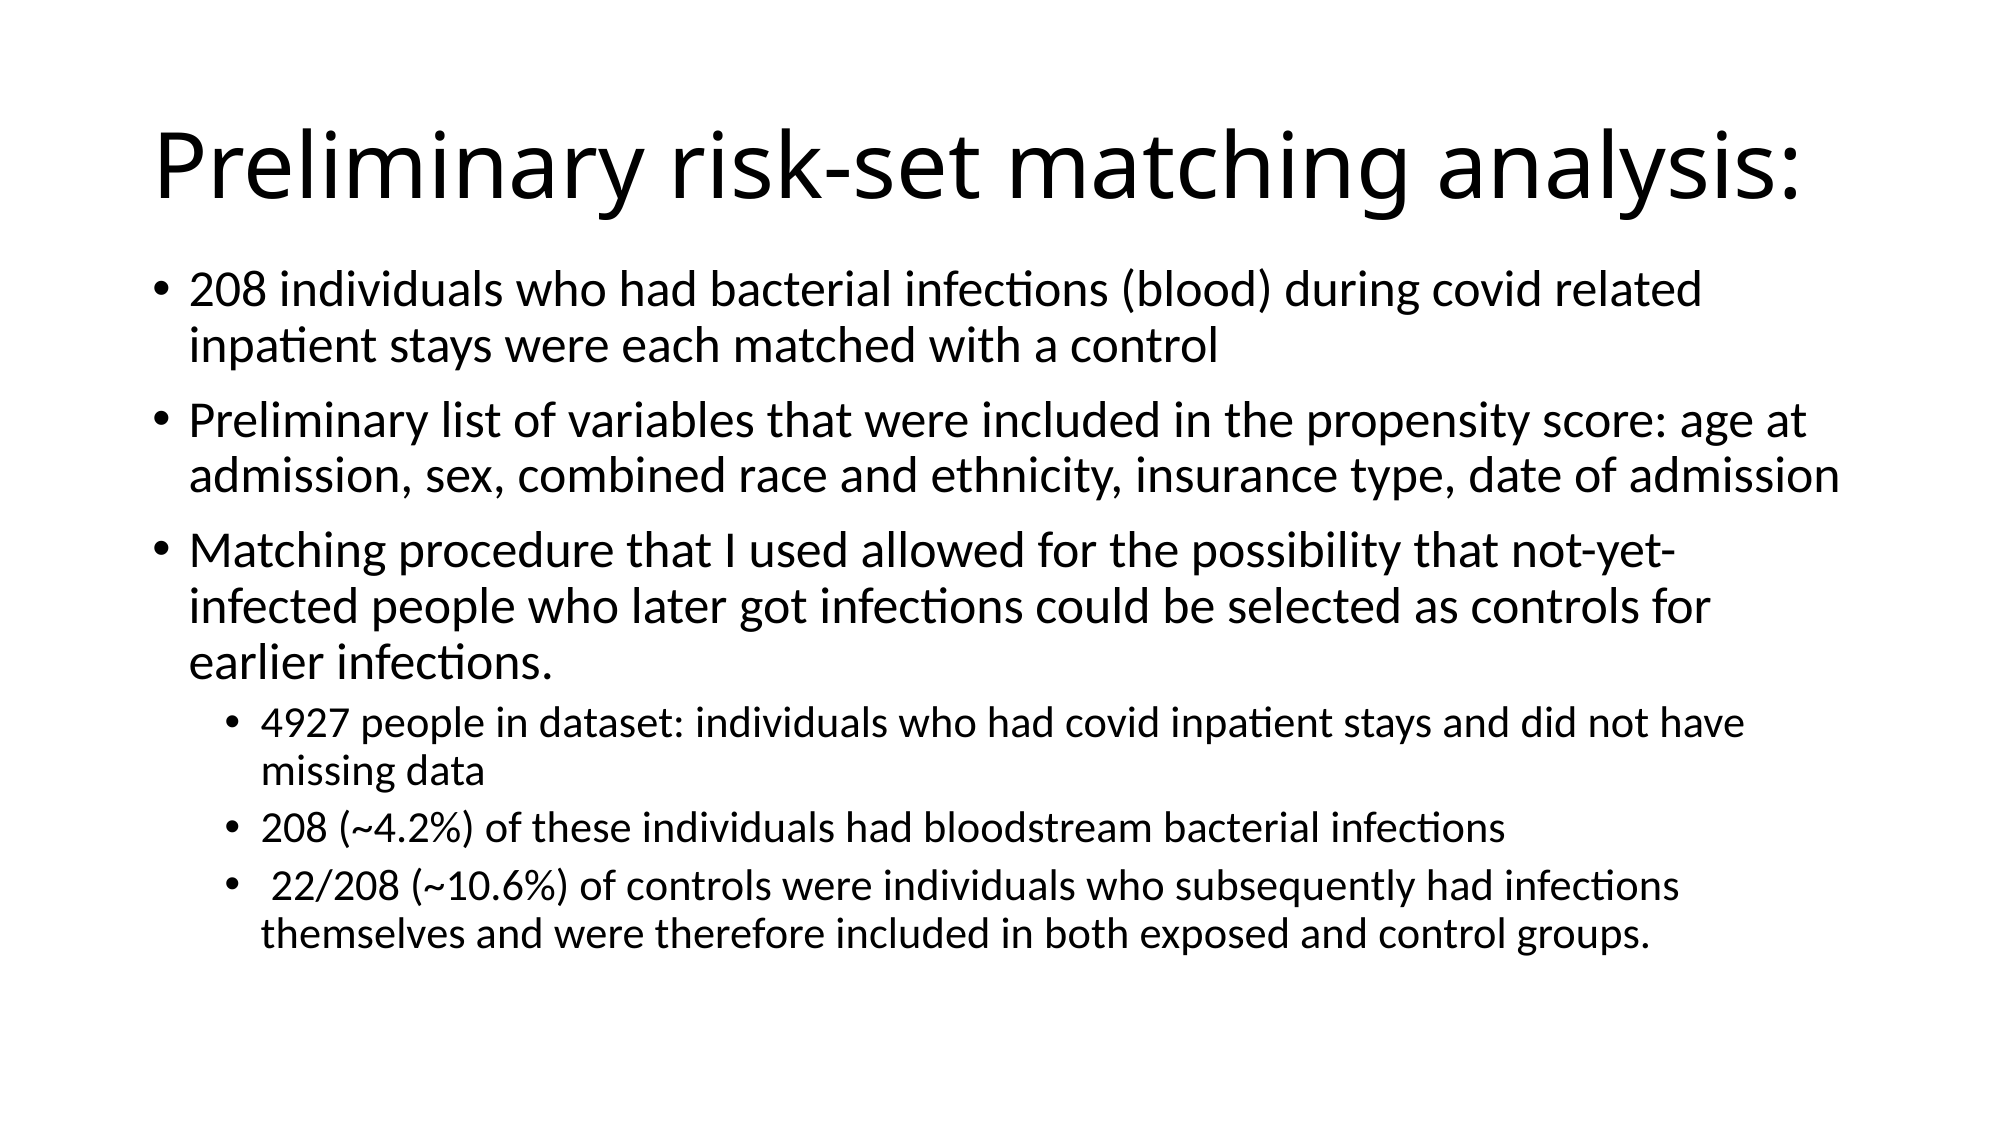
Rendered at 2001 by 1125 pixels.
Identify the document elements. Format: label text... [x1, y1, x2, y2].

title Preliminary risk-set matching analysis: [137, 59, 1863, 254]
list 208 individuals who had bacterial infections (blood) during covid related inpatient stays were each matched with a control Preliminary list of variables that were included in the propensity score: age at admission, sex, combined race and ethnicity, insurance type, date of admission Matching procedure that I used allowed for the possibility that not-yet-infected people who later got infections could be selected as controls for earlier infections. 4927 people in dataset: individuals who had covid inpatient stays and did not have missing data 208 (~4.2%) of these individuals had bloodstream bacterial infections 22/208 (~10.6%) of controls were individuals who subsequently had infections themselves and were therefore included in both exposed and control groups. [137, 254, 1863, 1014]
